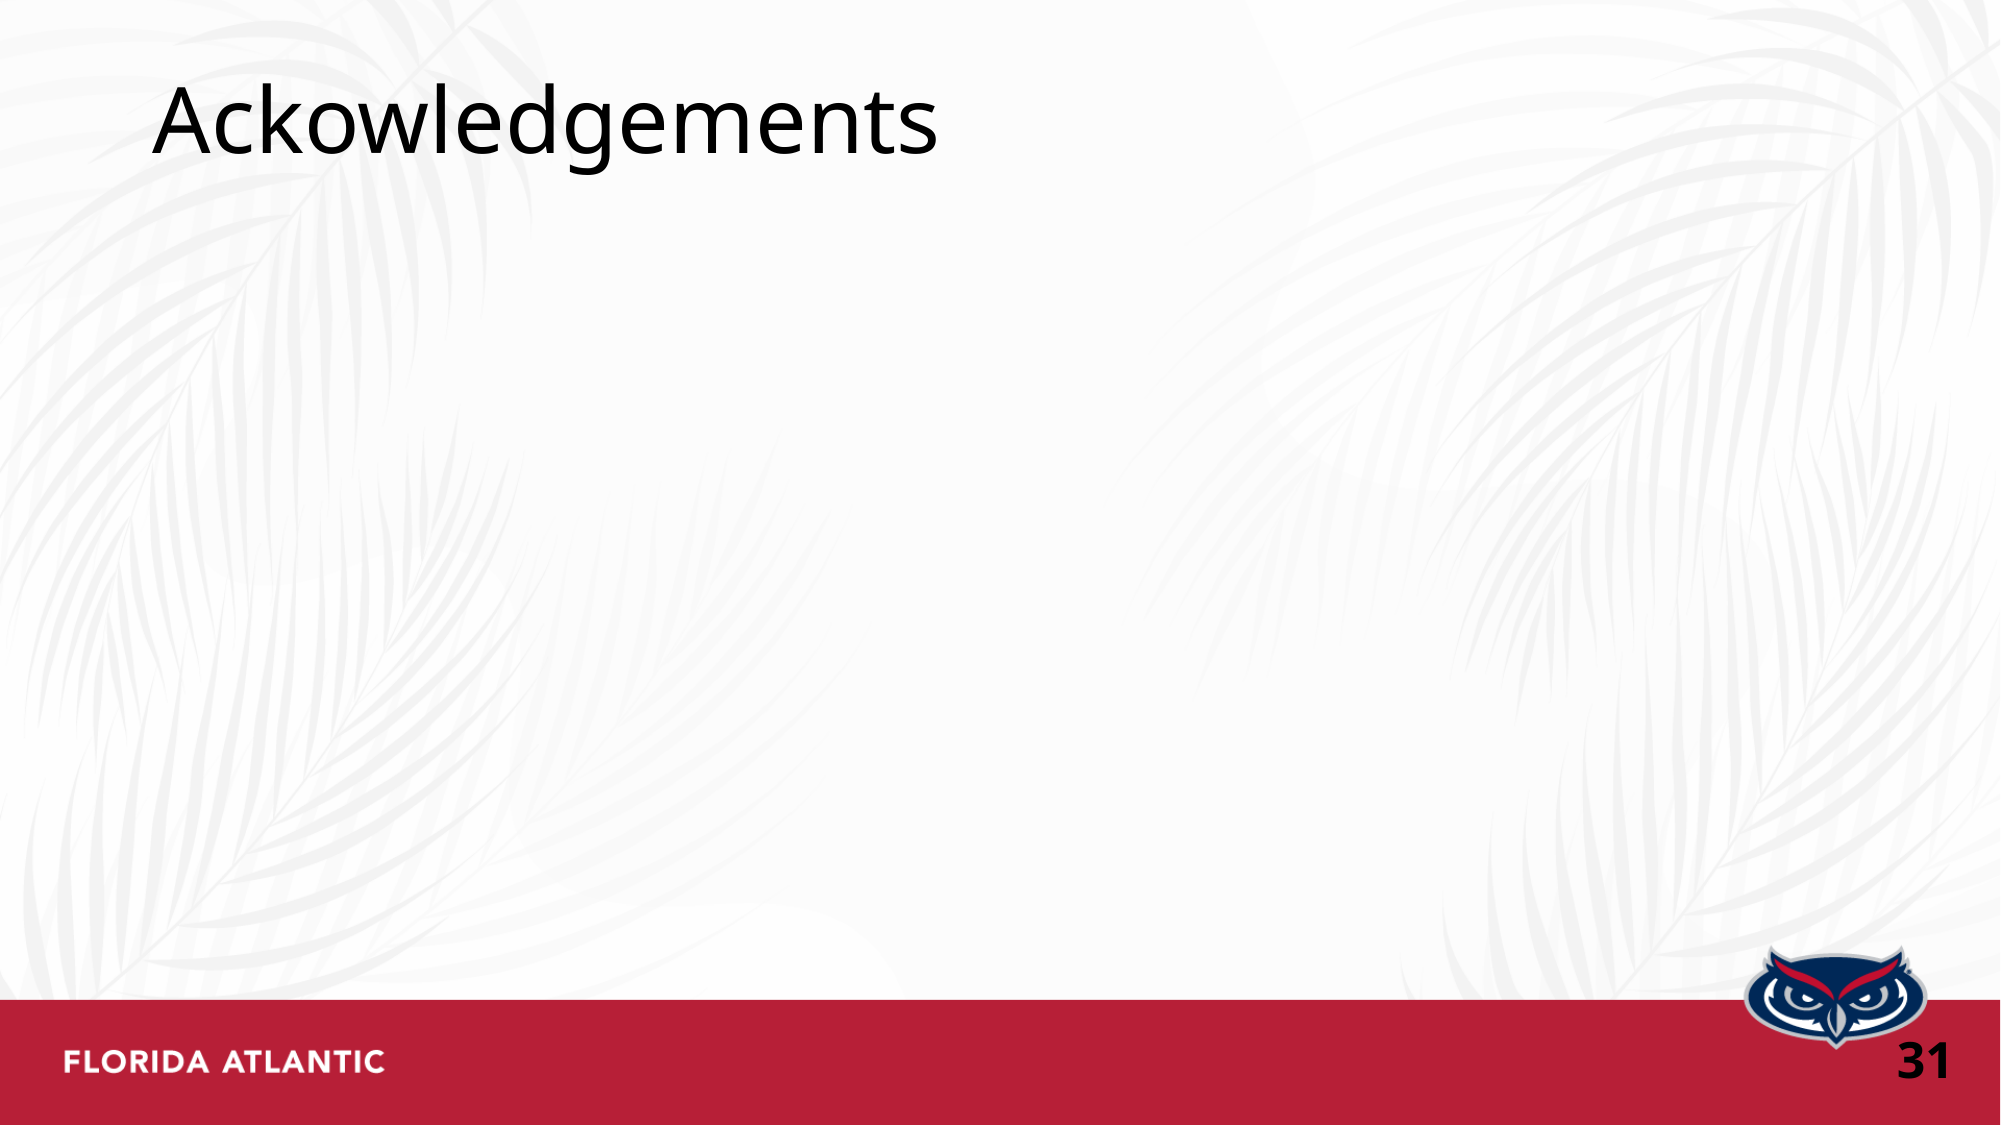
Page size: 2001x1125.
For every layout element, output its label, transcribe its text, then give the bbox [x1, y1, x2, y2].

picture [0, 0, 2001, 1125]
slide_number 31 [1881, 1032, 2000, 1093]
title Ackowledgements [137, 15, 1863, 233]
